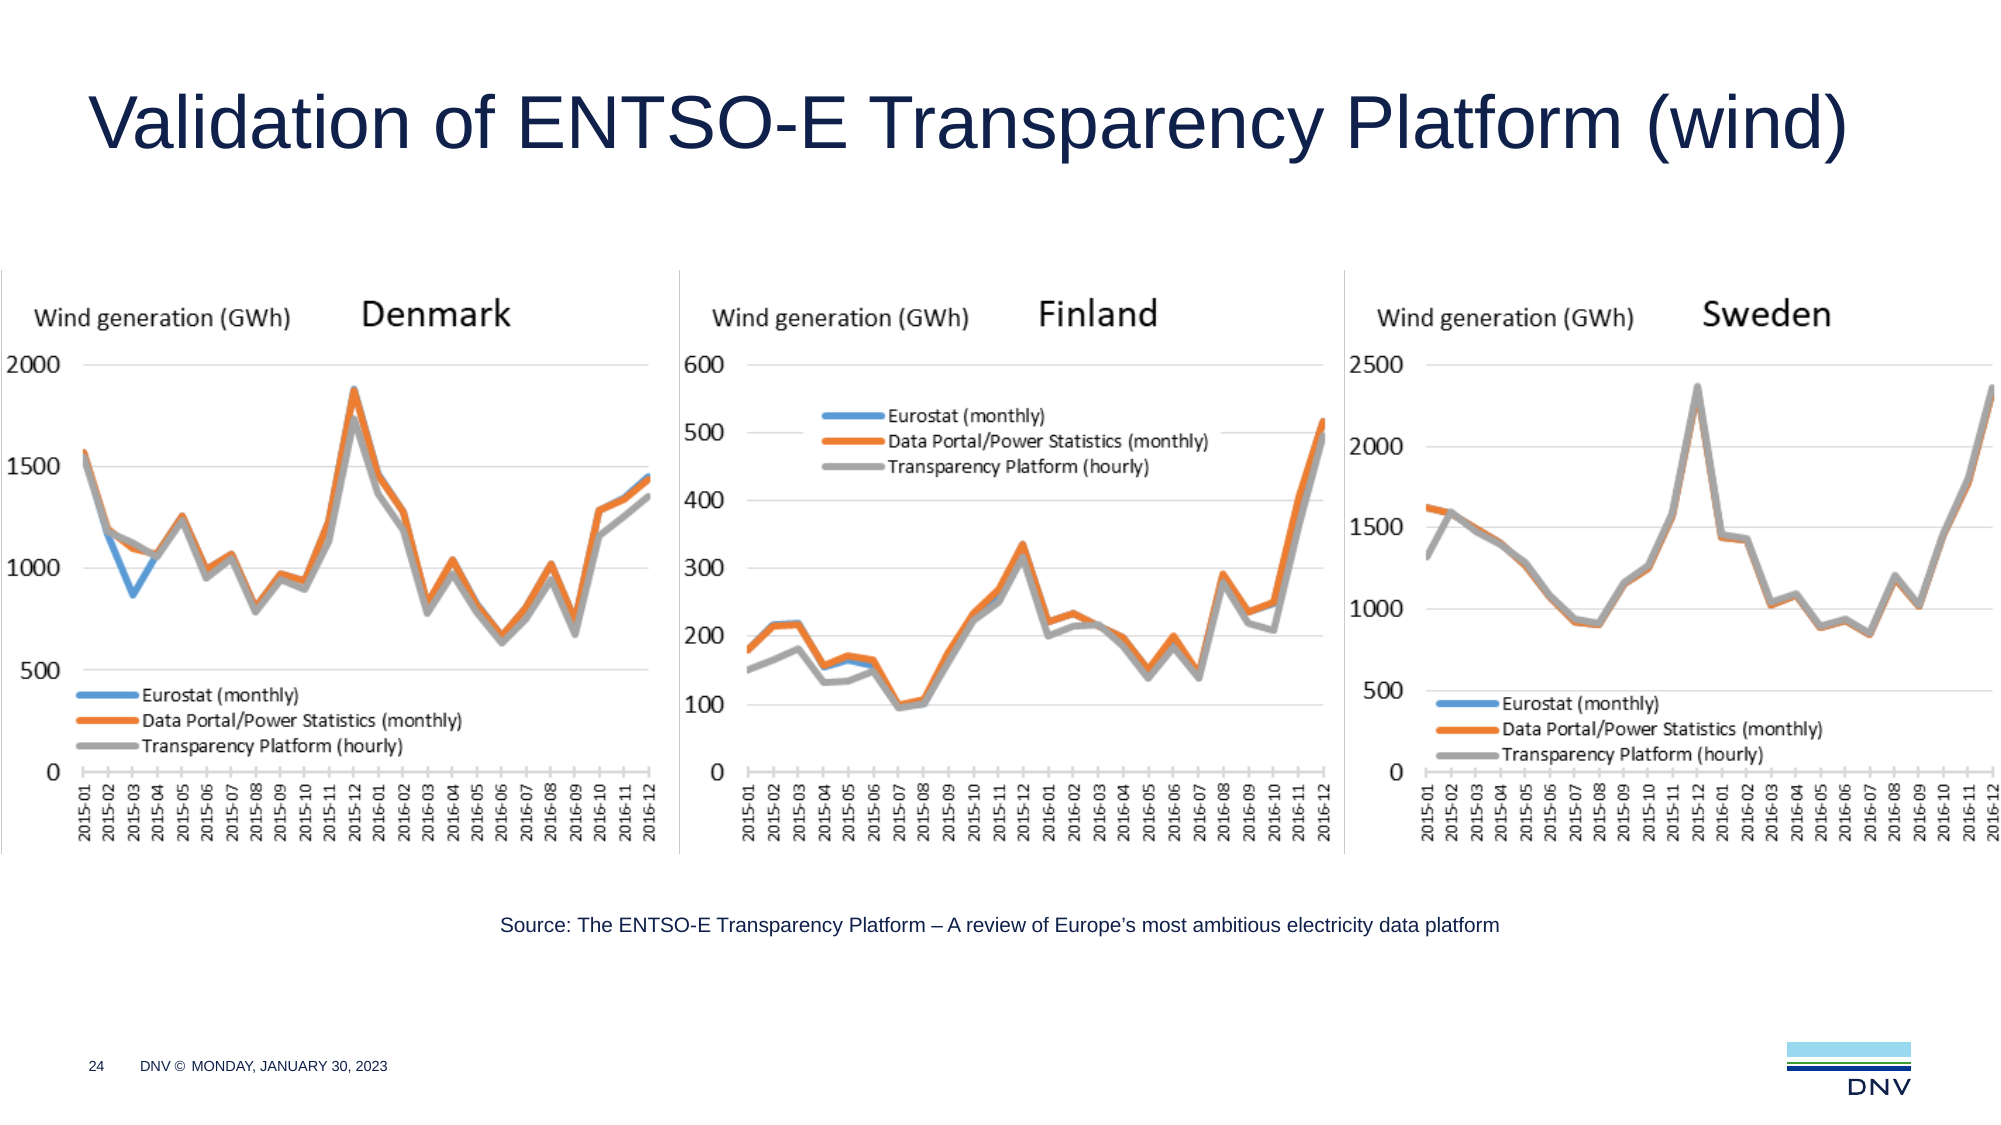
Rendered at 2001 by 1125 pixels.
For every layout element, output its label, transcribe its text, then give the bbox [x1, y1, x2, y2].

picture [0, 270, 667, 855]
title Validation of ENTSO-E Transparency Platform (wind) [88, 88, 1912, 243]
picture [678, 270, 2000, 855]
slide_number 24 [88, 1056, 133, 1082]
text_box Source: The ENTSO-E Transparency Platform – A review of Europe’s most ambitious electricity data platform [0, 911, 2000, 937]
